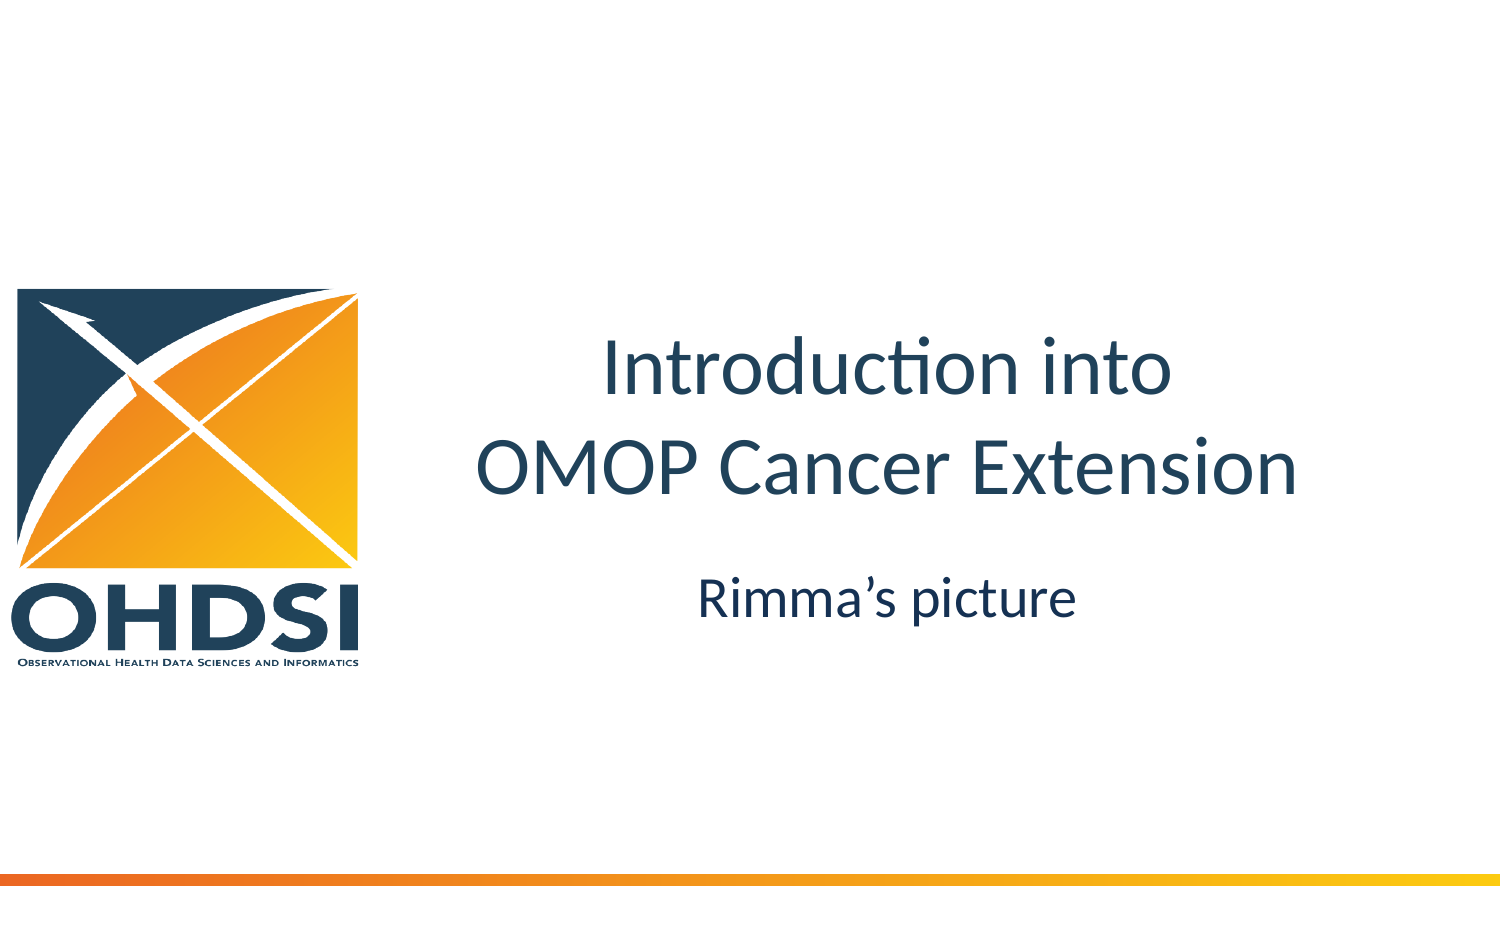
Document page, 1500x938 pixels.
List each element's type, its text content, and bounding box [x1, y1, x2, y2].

picture [0, 256, 403, 698]
subtitle Rimma’s picture [387, 552, 1388, 792]
title Introduction into OMOP Cancer Extension [387, 291, 1388, 532]
